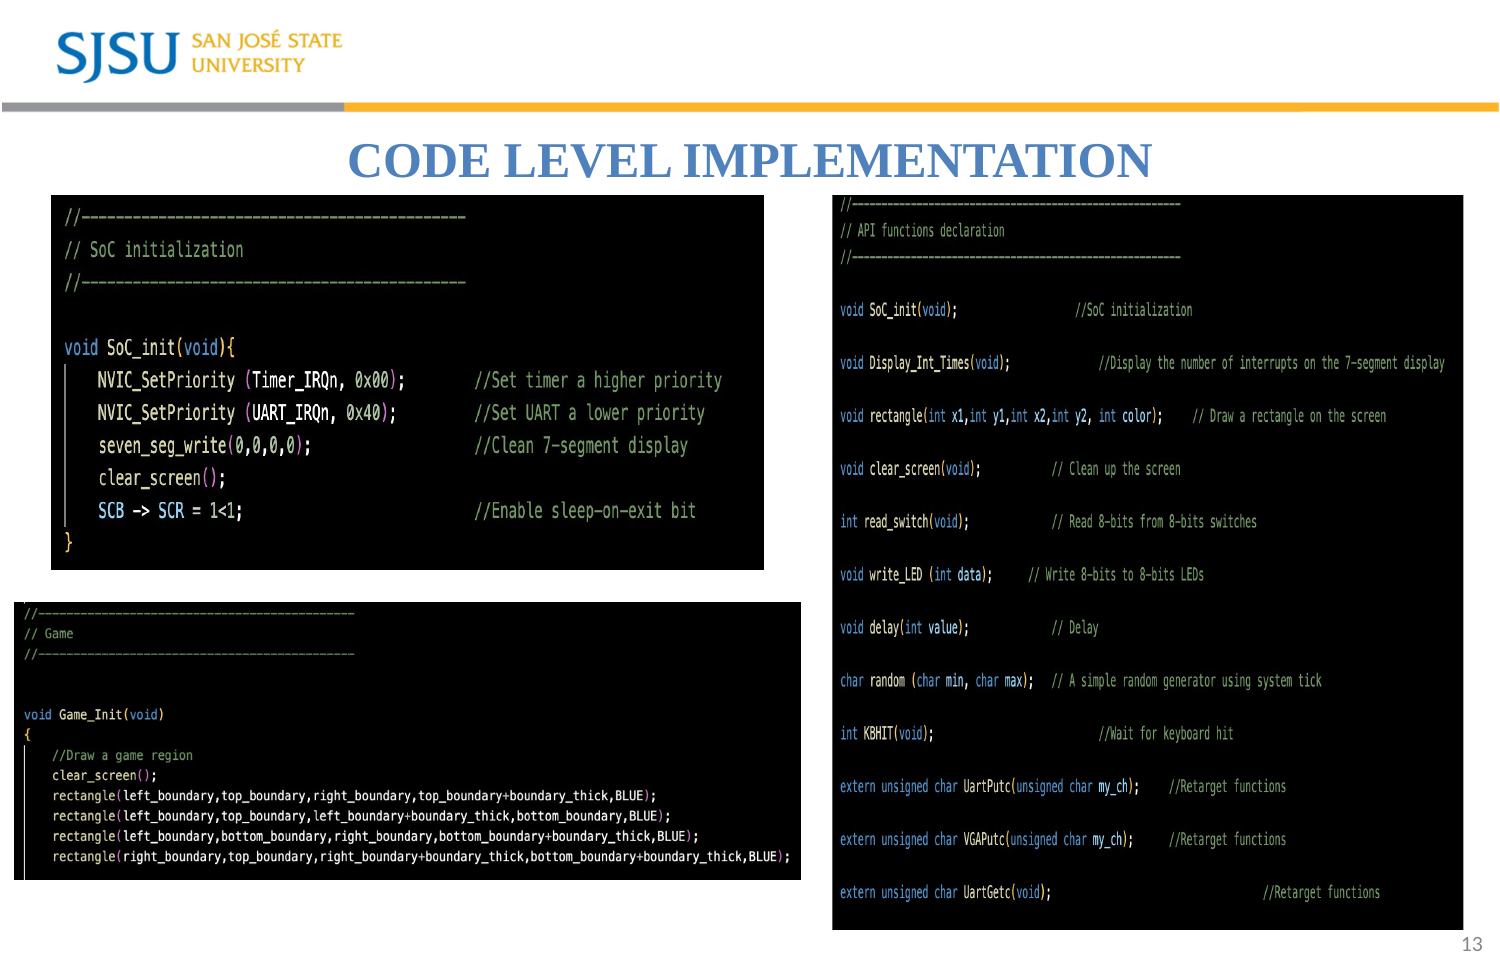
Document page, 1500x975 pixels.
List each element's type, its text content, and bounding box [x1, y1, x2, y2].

title CODE LEVEL IMPLEMENTATION [75, 119, 1425, 188]
picture [2, 0, 1499, 930]
picture [14, 602, 801, 880]
slide_number 13 [1147, 916, 1498, 969]
